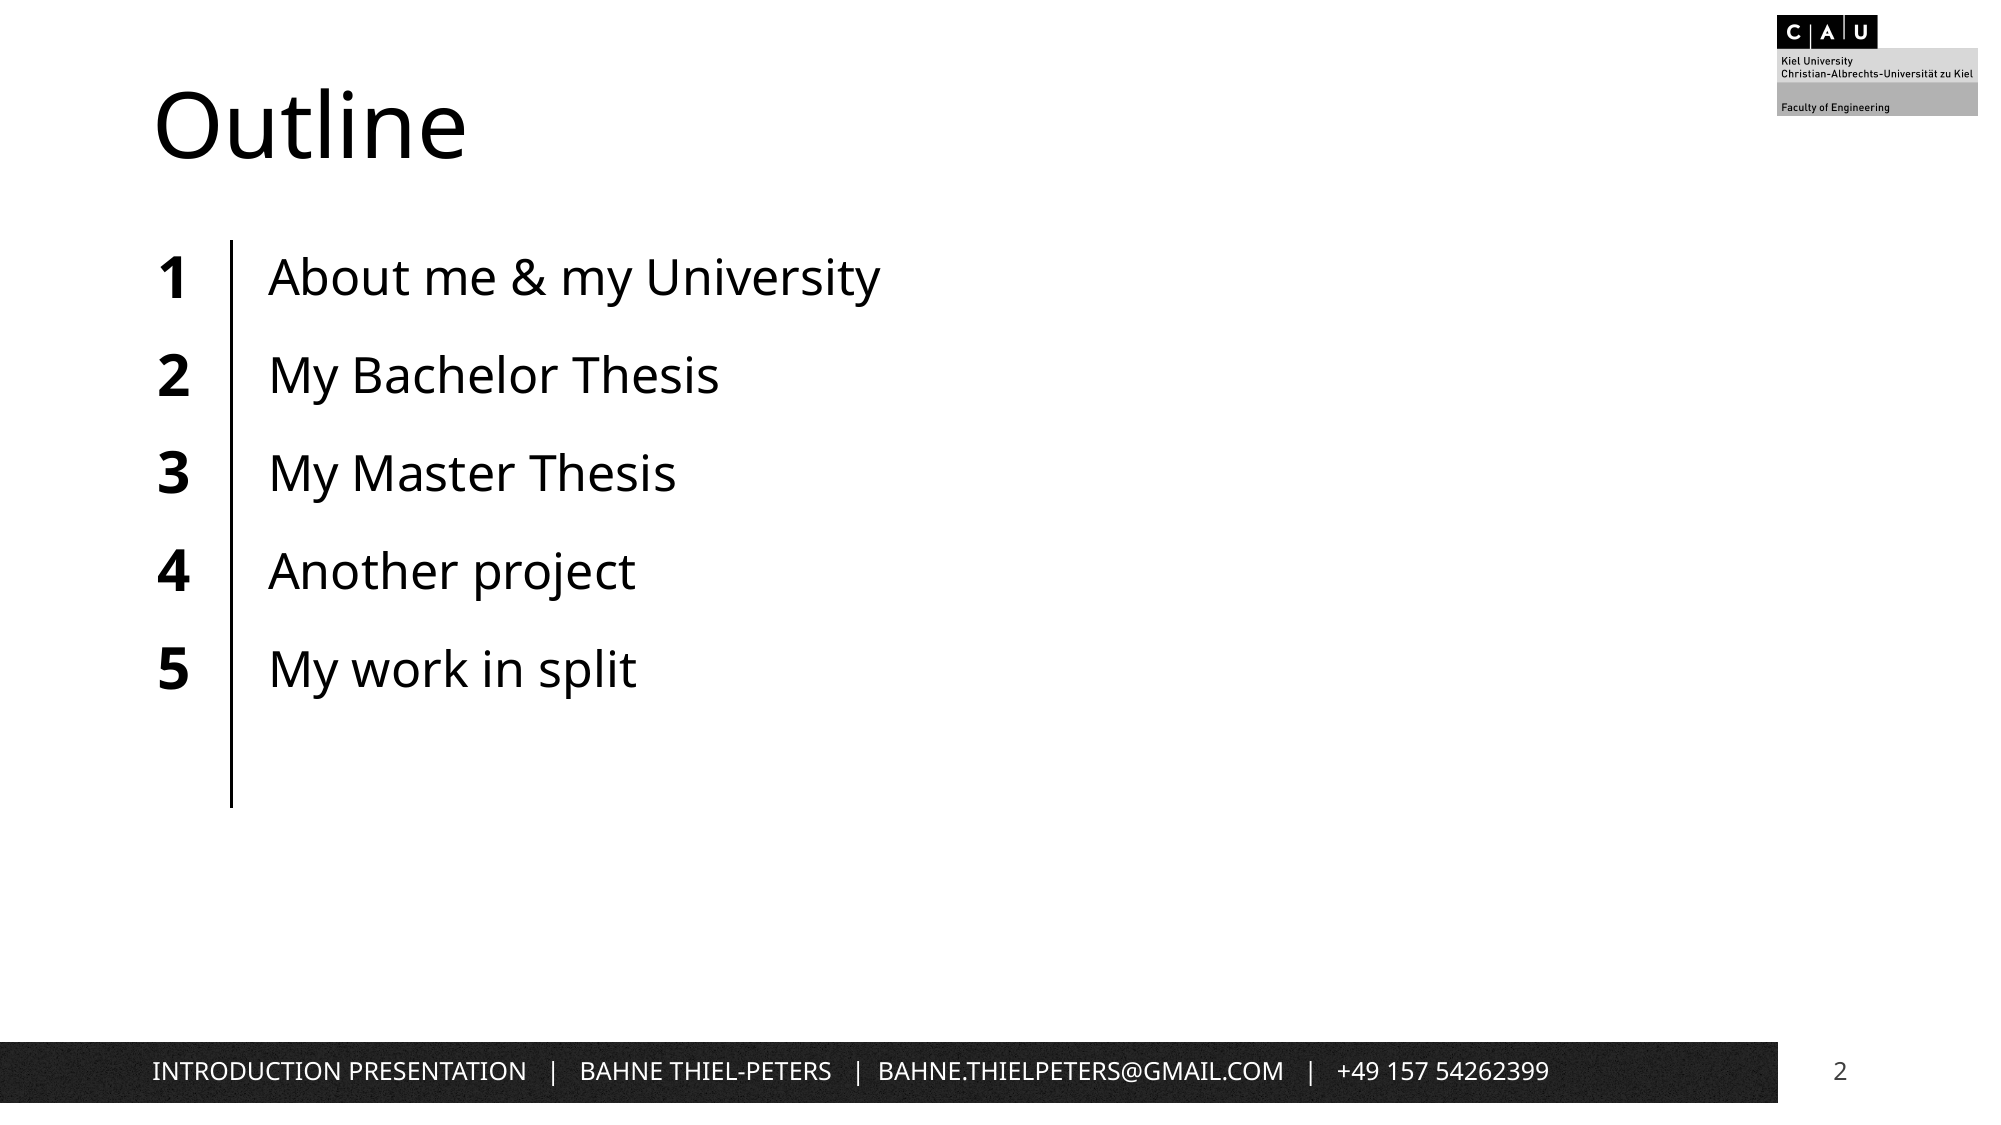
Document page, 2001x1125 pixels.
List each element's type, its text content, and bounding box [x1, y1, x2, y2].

list About me & my University [253, 240, 1863, 319]
list Another project [253, 534, 1863, 613]
list 4 [137, 534, 211, 613]
list 5 [137, 632, 211, 711]
list 2 [137, 338, 211, 417]
list My Bachelor Thesis [253, 338, 1863, 417]
list My Master Thesis [253, 435, 1863, 515]
footer INTRODUCTION PRESENTATION | BAHNE THIEL-PETERS | BAHNE.THIELPETERS@GMAIL.COM | +49 157 54262399 [137, 1042, 1777, 1103]
slide_number 2 [1777, 1042, 1863, 1103]
list My work in split [253, 632, 1863, 711]
picture [0, 1042, 137, 1103]
list 3 [137, 436, 211, 515]
list 1 [137, 240, 211, 319]
picture [1777, 15, 1978, 116]
